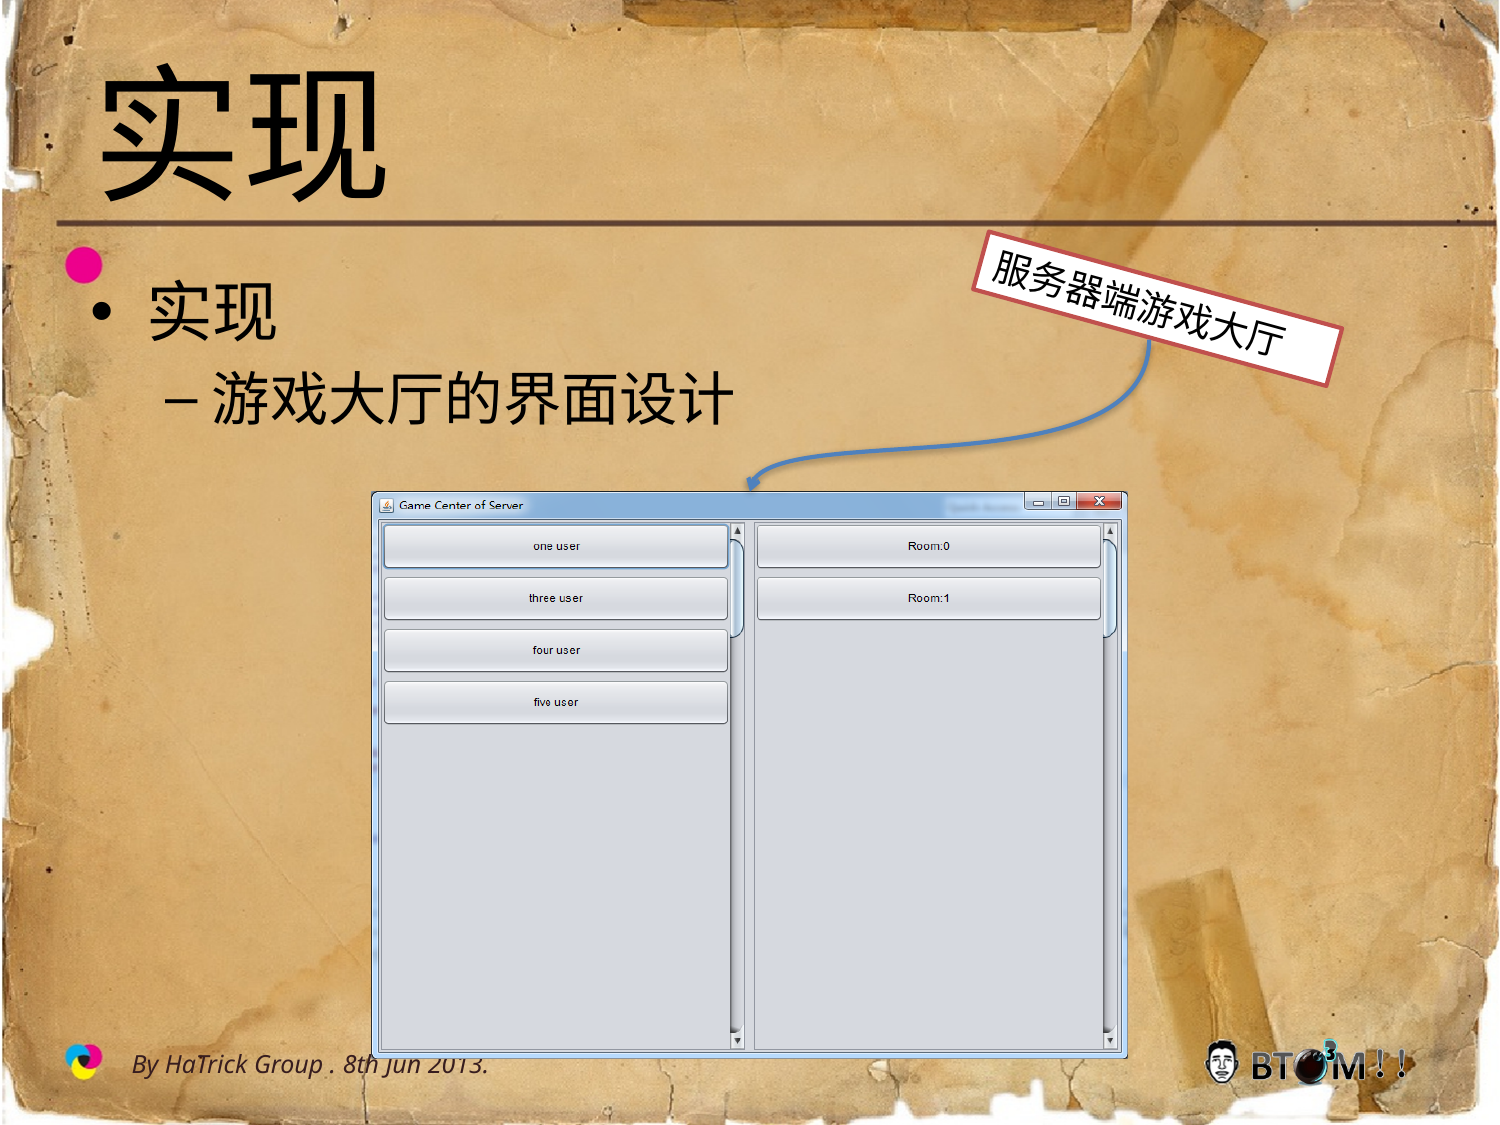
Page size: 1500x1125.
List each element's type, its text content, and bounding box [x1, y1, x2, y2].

text_box 实现 [92, 40, 394, 228]
picture [0, 0, 1500, 1125]
text_box 服务器端游戏大厅 [1032, 241, 1345, 388]
list 实现 游戏大厅的界面设计 [1032, 262, 1425, 1005]
list 实现 游戏大厅的界面设计 [75, 262, 867, 1005]
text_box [872, 215, 1027, 616]
text_box By HaTrick Group . 8th Jun 2013. [131, 1034, 491, 1087]
